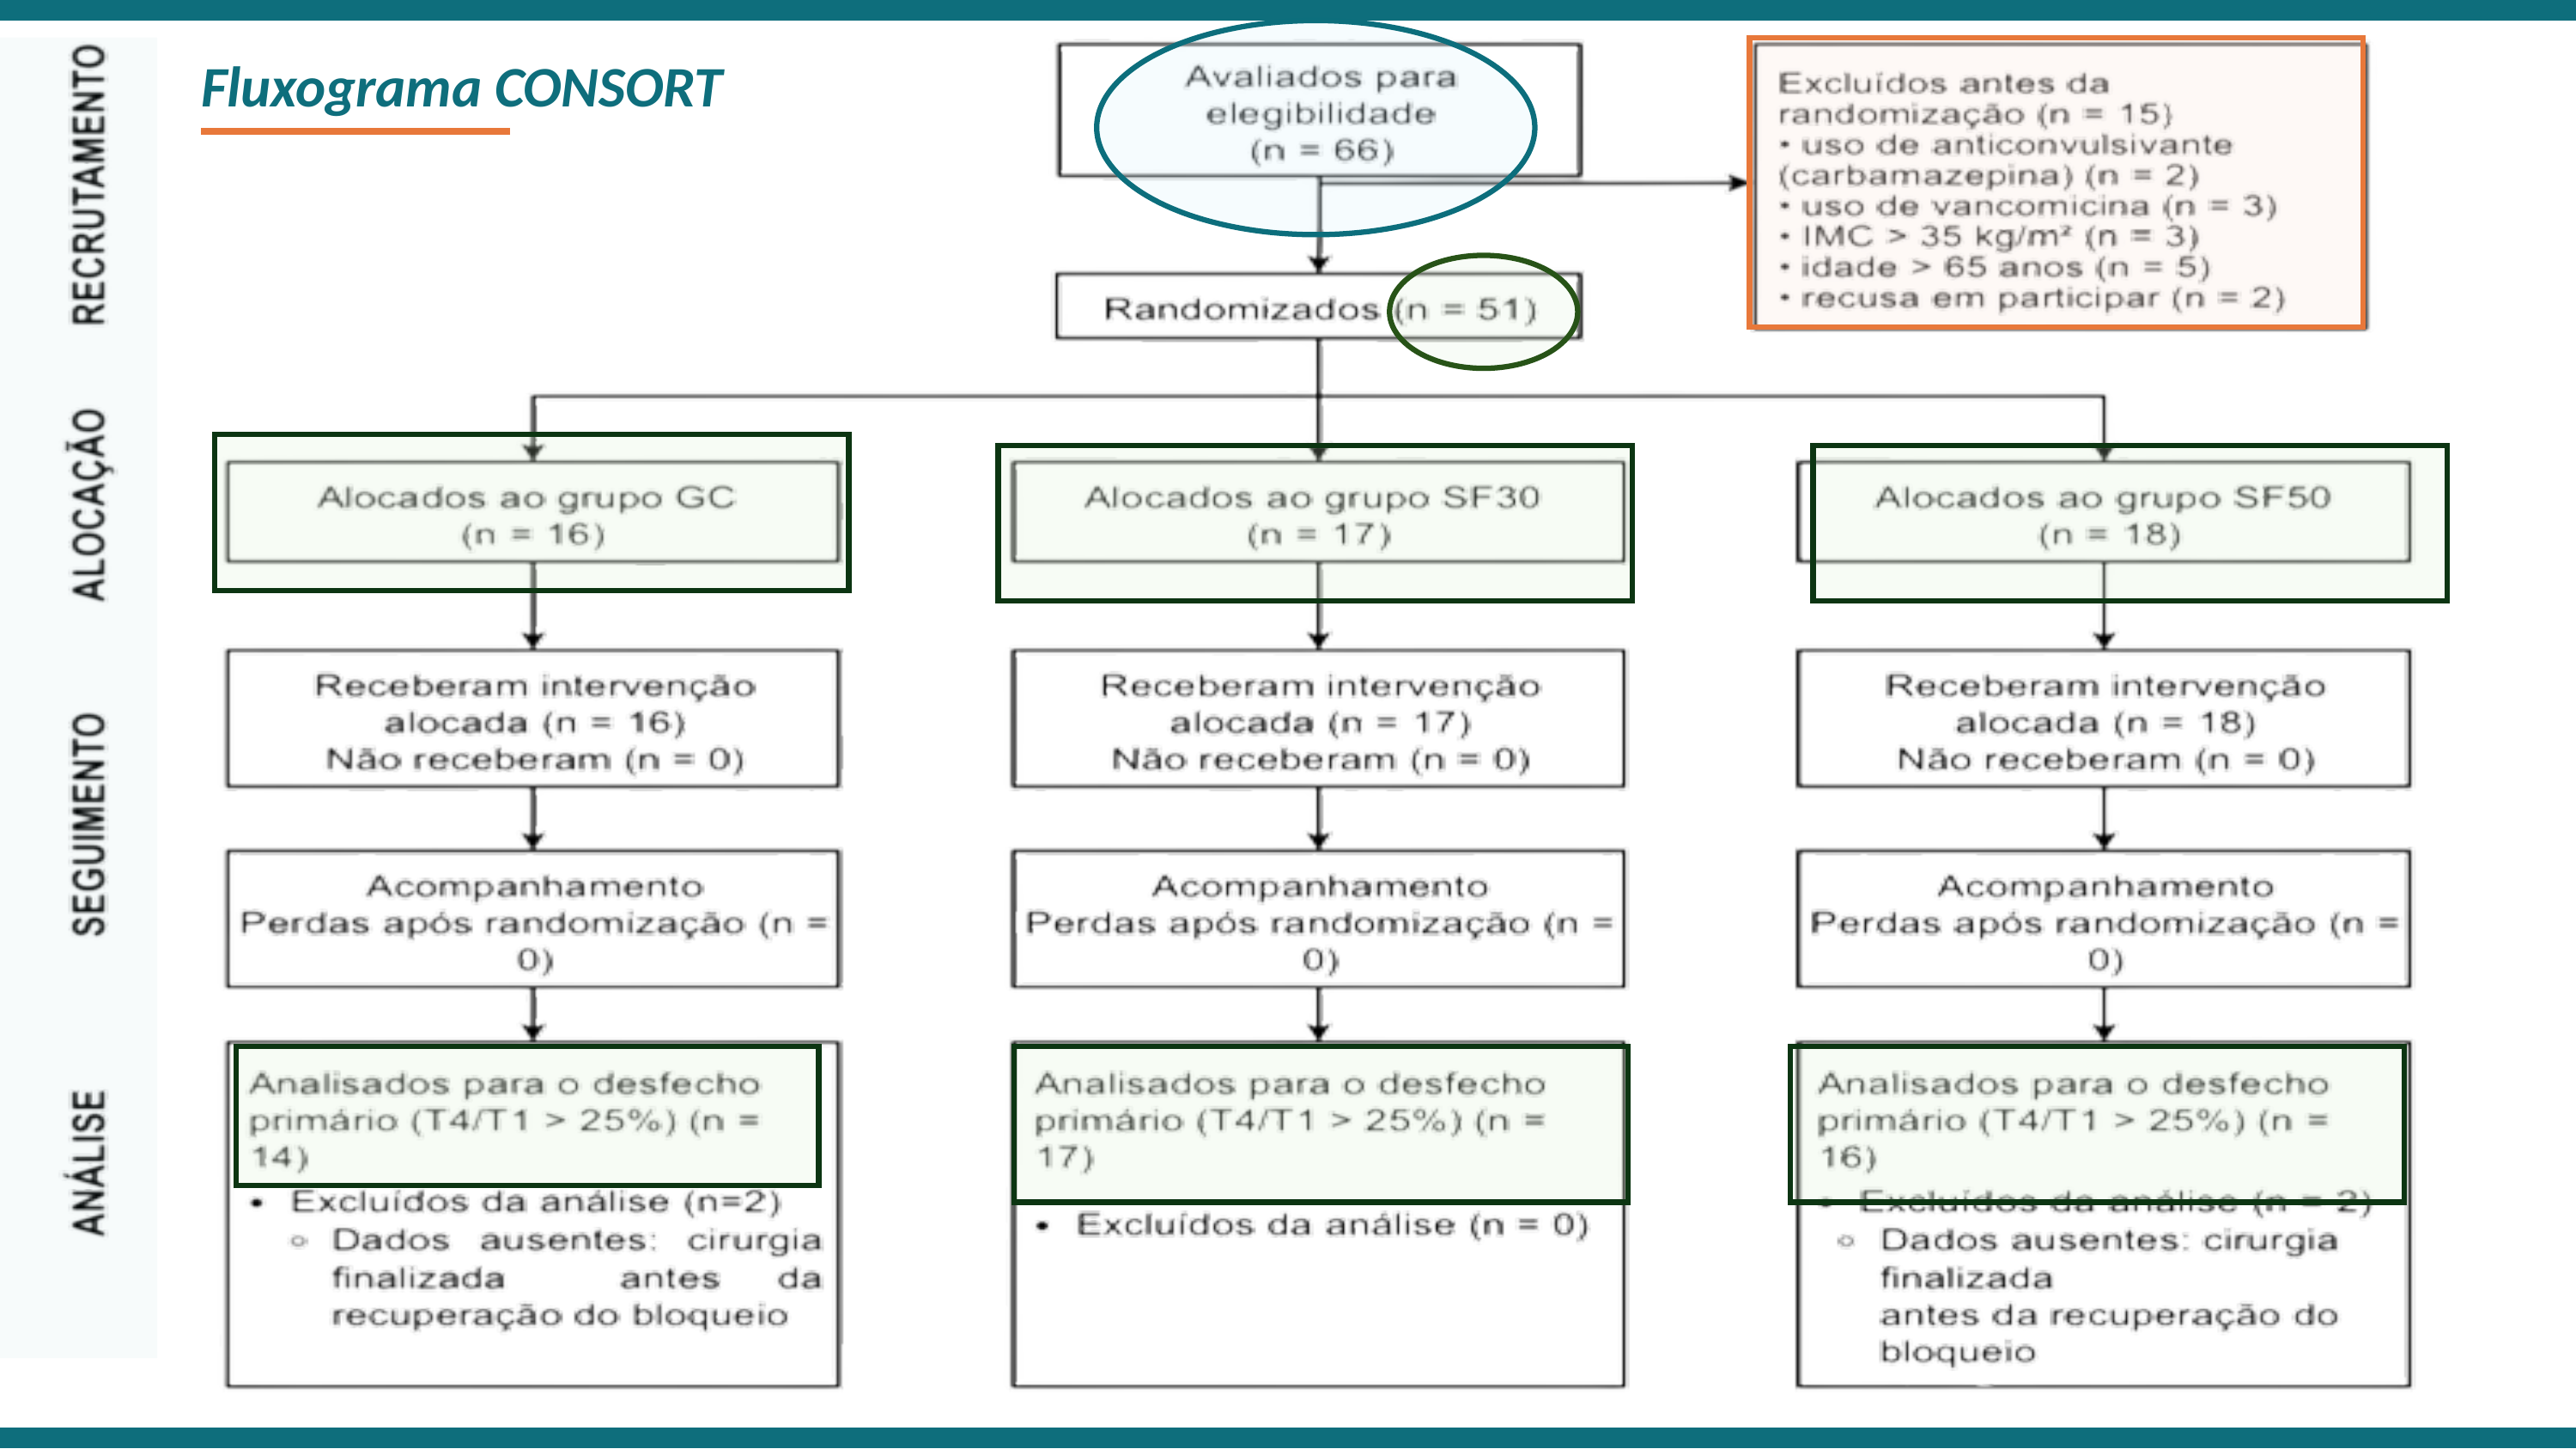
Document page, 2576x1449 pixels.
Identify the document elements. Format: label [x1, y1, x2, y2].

text_box [0, 0, 2576, 1449]
